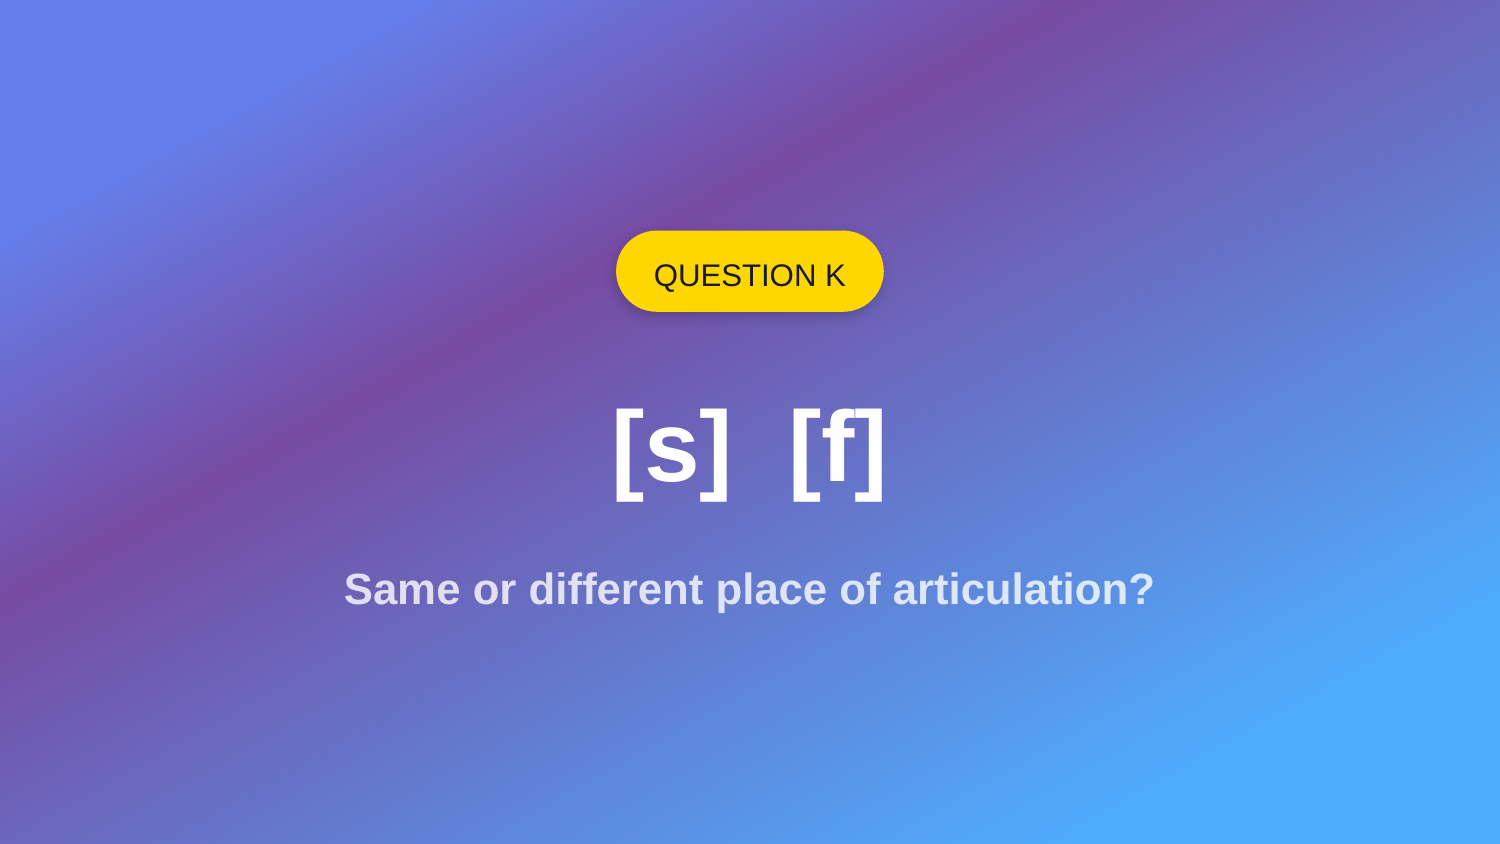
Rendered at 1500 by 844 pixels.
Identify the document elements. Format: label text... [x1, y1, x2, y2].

text_box [s] [f] [577, 361, 922, 502]
text_box Same or different place of articulation? [335, 551, 1164, 614]
text_box QUESTION K [651, 249, 849, 294]
picture [0, 0, 1500, 844]
text_box [616, 230, 884, 312]
